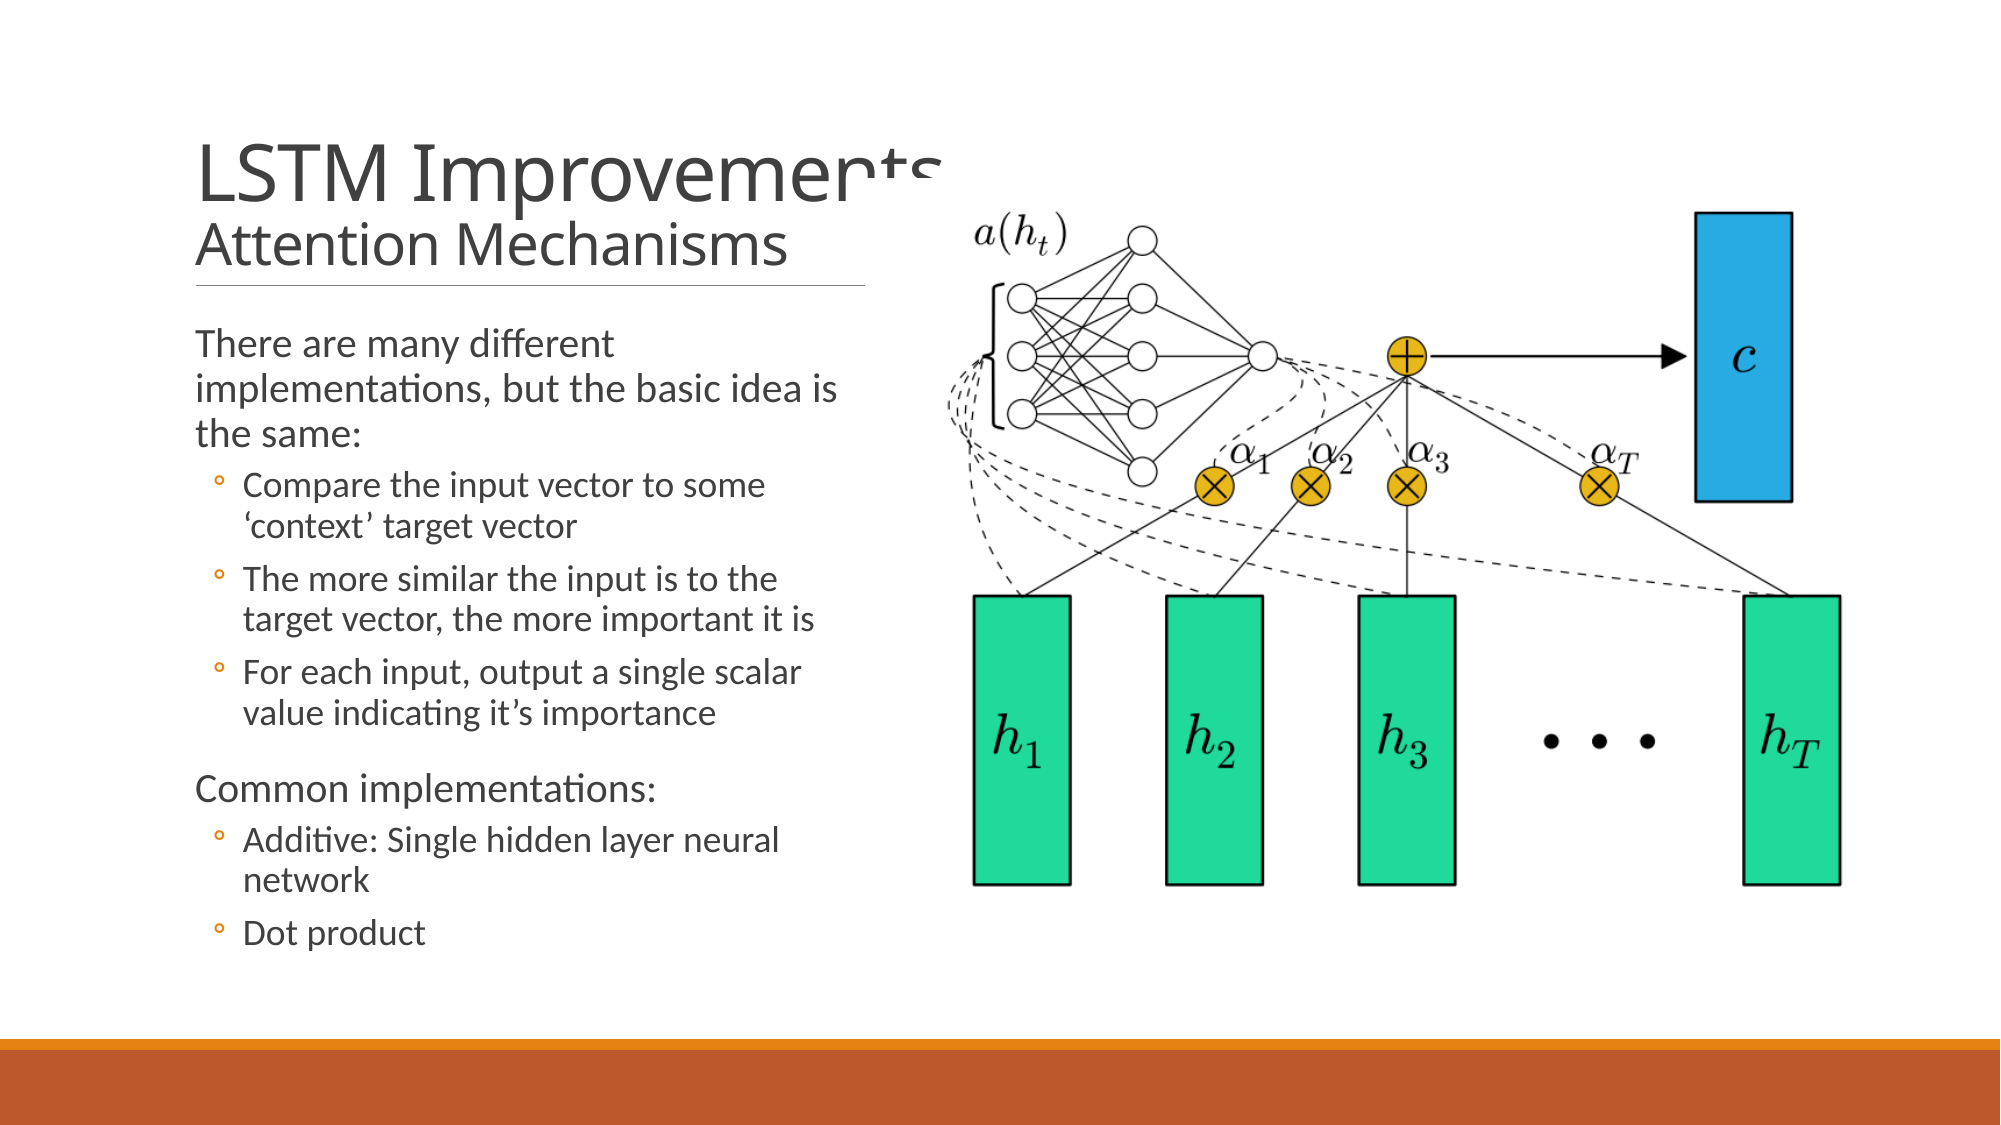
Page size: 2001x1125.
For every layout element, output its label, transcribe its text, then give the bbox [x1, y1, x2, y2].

picture [865, 178, 1947, 923]
list There are many different implementations, but the basic idea is the same: Compare the input vector to some ‘context’ target vector The more similar the input is to the target vector, the more important it is For each input, output a single scalar value indicating it’s importance Common implementations: Additive: Single hidden layer neural network Dot product [180, 314, 866, 1025]
title LSTM Improvements Attention Mechanisms [180, 47, 1830, 285]
